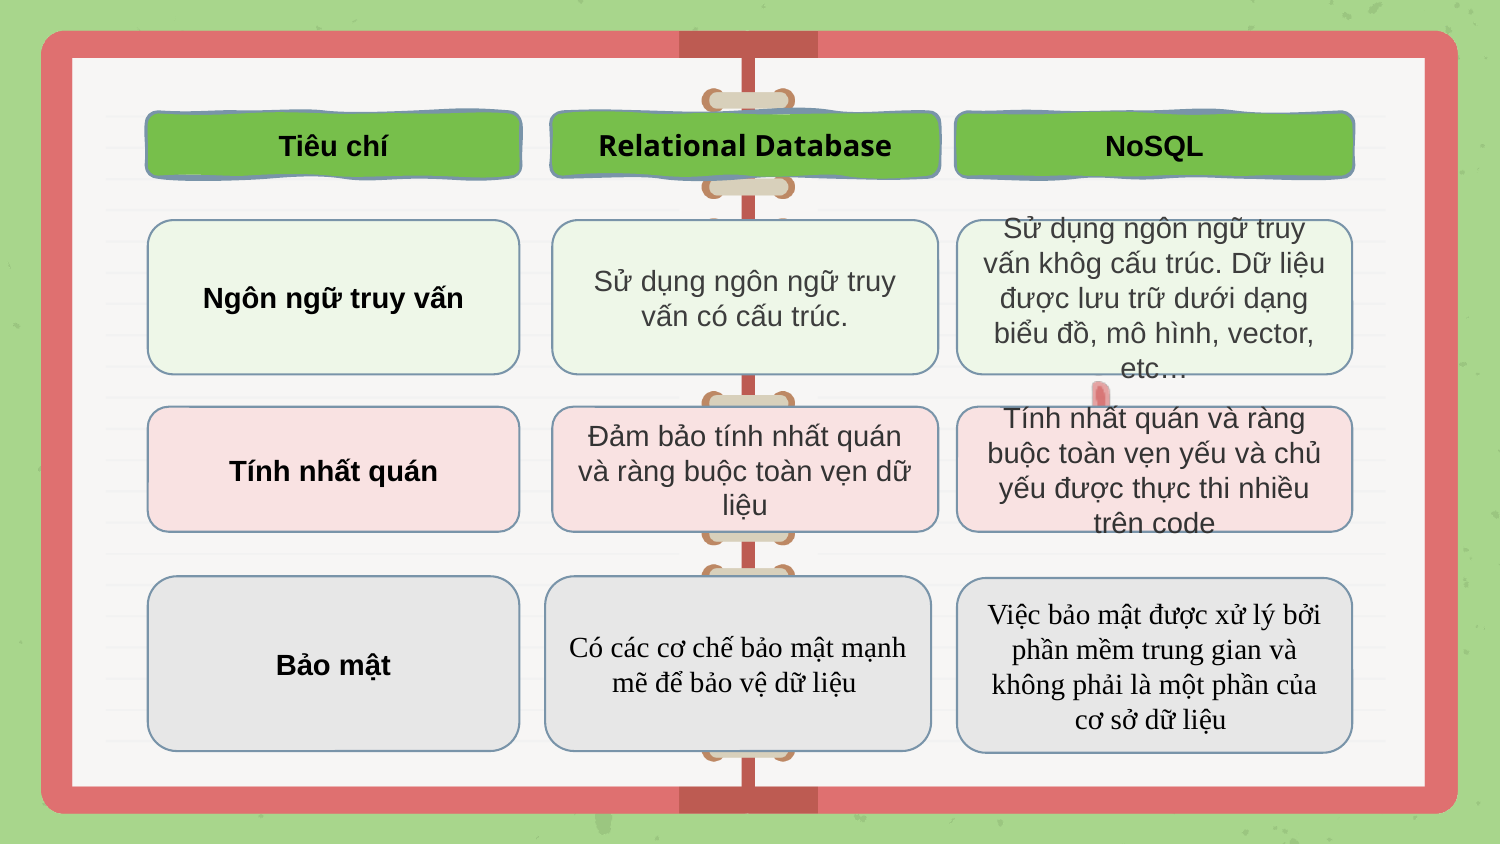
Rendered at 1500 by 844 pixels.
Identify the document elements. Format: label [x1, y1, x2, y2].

text_box [147, 113, 1353, 754]
picture [41, 30, 1458, 814]
